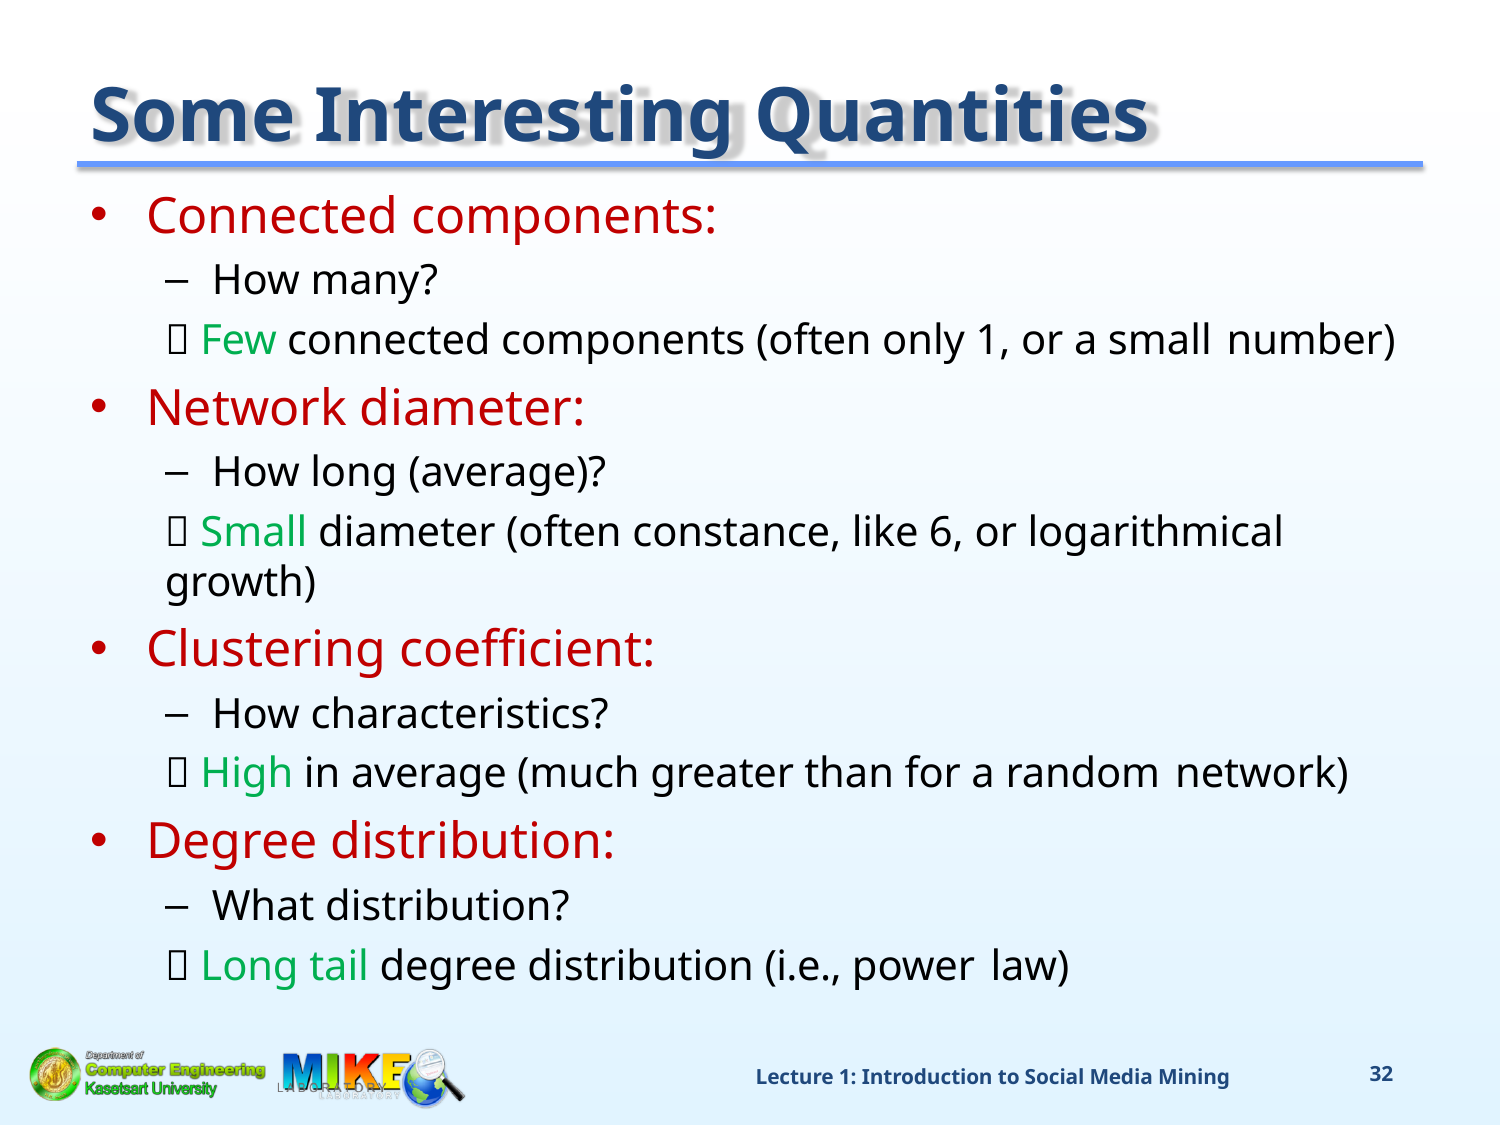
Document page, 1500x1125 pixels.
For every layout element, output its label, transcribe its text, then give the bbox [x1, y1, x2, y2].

title Some Interesting Quantities [62, 66, 1438, 255]
footer Lecture 1: Introduction to Social Media Mining [753, 1065, 1243, 1125]
text_box [42, 41, 1211, 166]
text_box Connected components: How many?  Few connected components (often only 1, or a small number) Network diameter: How long (average)?  Small diameter (often constance, like 6, or logarithmical growth) Clustering coefficient: How characteristics?  High in average (much greater than for a random network) Degree distribution: What distribution?  Long tail degree distribution (i.e., power law) [87, 255, 1404, 989]
slide_number 31 [1365, 1065, 1401, 1125]
picture [0, 0, 1500, 1125]
